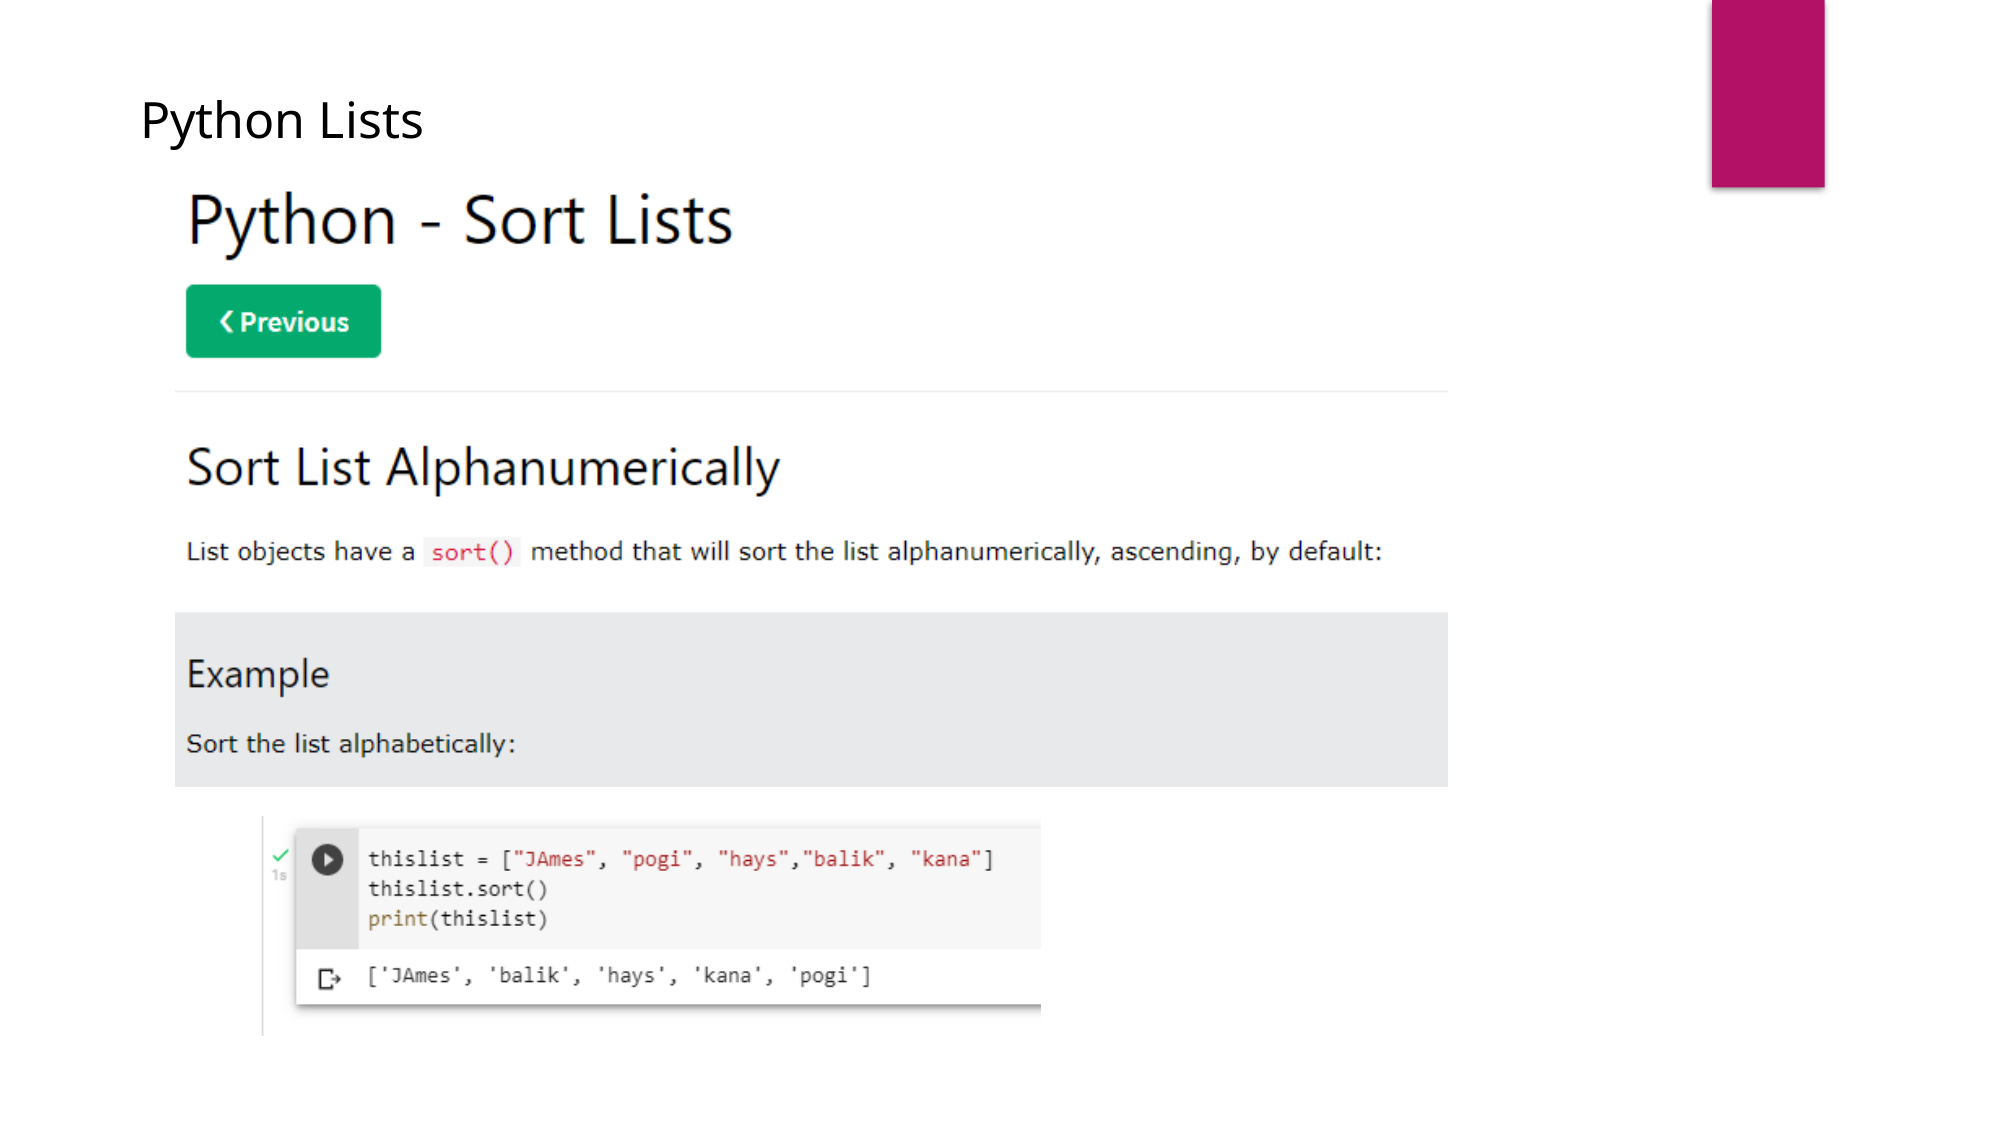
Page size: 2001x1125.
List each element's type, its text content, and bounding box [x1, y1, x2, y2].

picture [259, 816, 1041, 1036]
text_box Python Lists [125, 81, 968, 156]
picture [174, 187, 1449, 787]
